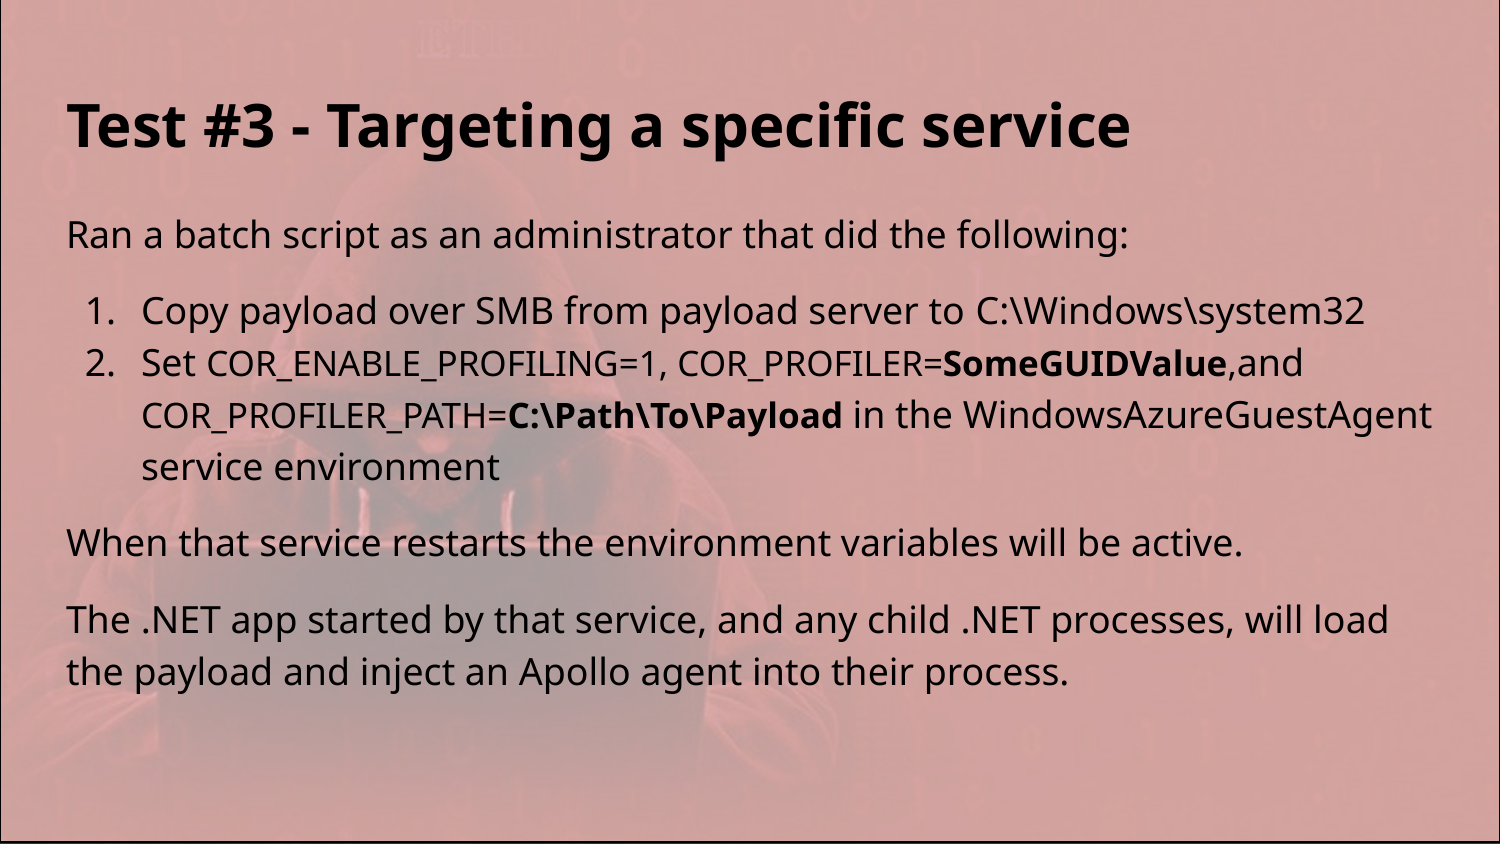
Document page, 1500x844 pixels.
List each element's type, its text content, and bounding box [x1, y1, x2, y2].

list Ran a batch script as an administrator that did the following: Copy payload over SMB from payload server to C:\Windows\system32 Set COR_ENABLE_PROFILING=1, COR_PROFILER=SomeGUIDValue,and COR_PROFILER_PATH=C:\Path\To\Payload in the WindowsAzureGuestAgent service environment When that service restarts the environment variables will be active. The .NET app started by that service, and any child .NET processes, will load the payload and inject an Apollo agent into their process. [51, 189, 1449, 750]
title Test #3 - Targeting a specific service [51, 72, 1449, 176]
text_box [0, 0, 1500, 843]
